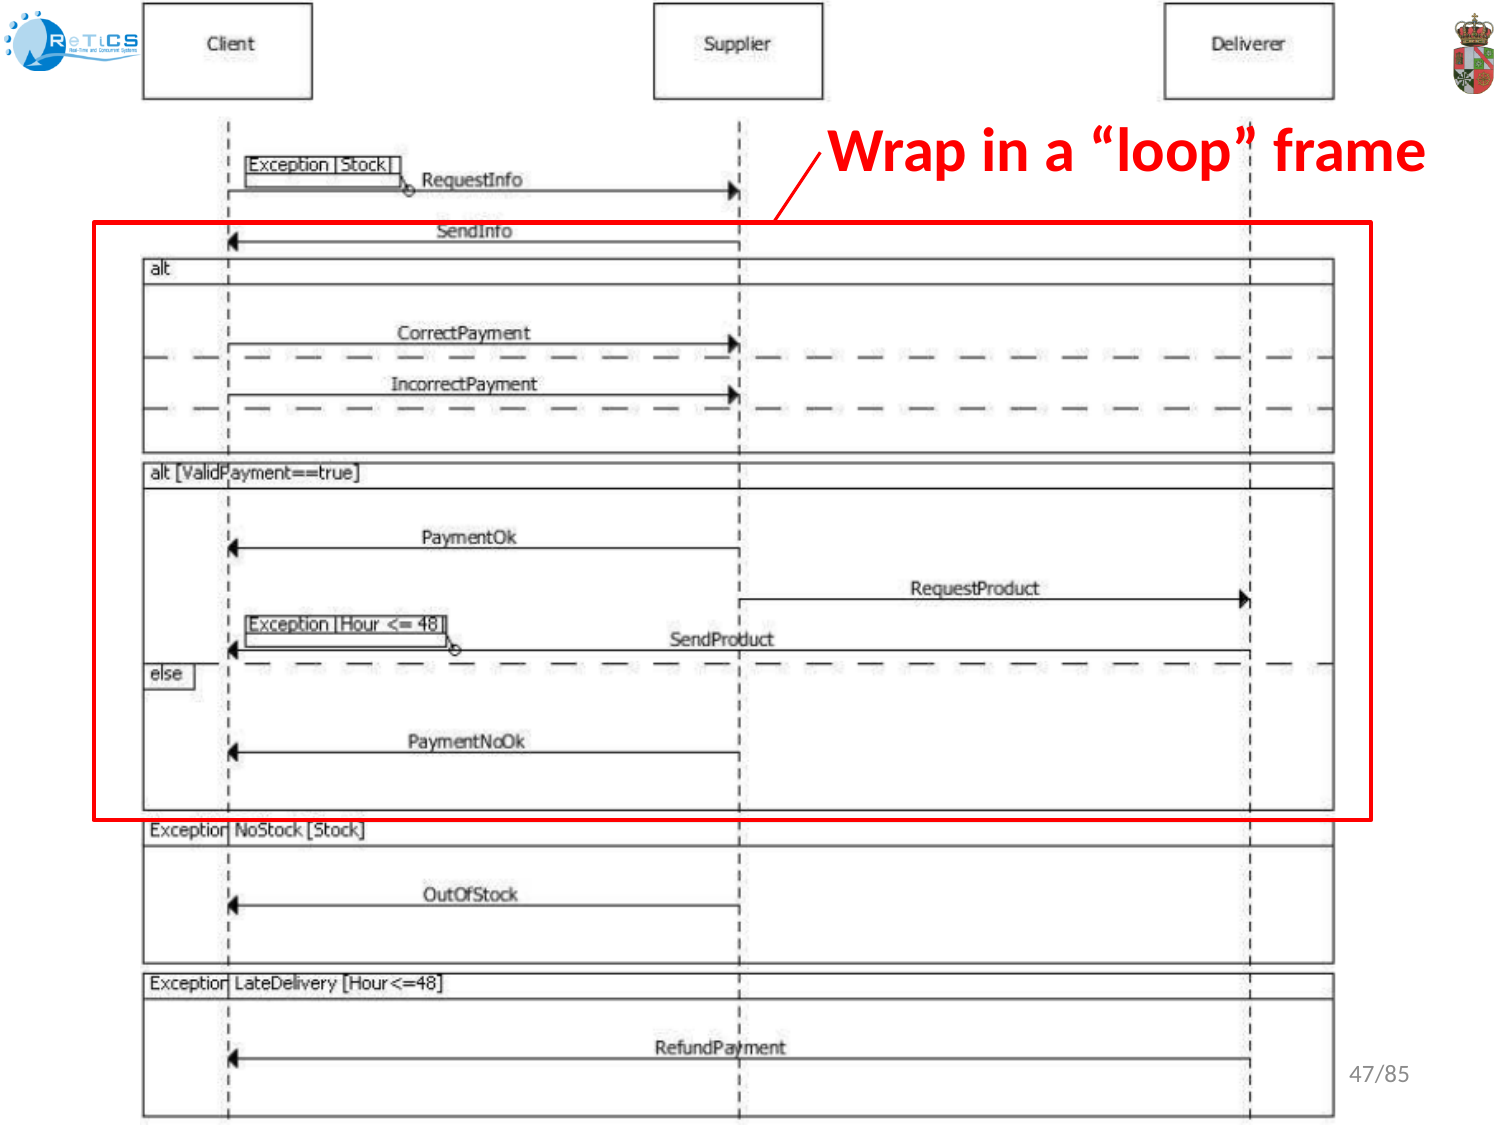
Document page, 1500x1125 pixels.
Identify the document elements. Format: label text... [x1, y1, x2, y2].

picture [1452, 11, 1494, 94]
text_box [761, 163, 833, 212]
slide_number 47/85 [1345, 1042, 1425, 1103]
text_box Wrap in a “loop” frame [1345, 117, 1454, 186]
text_box [1345, 220, 1373, 822]
picture [4, 0, 1342, 1125]
text_box [92, 220, 135, 822]
